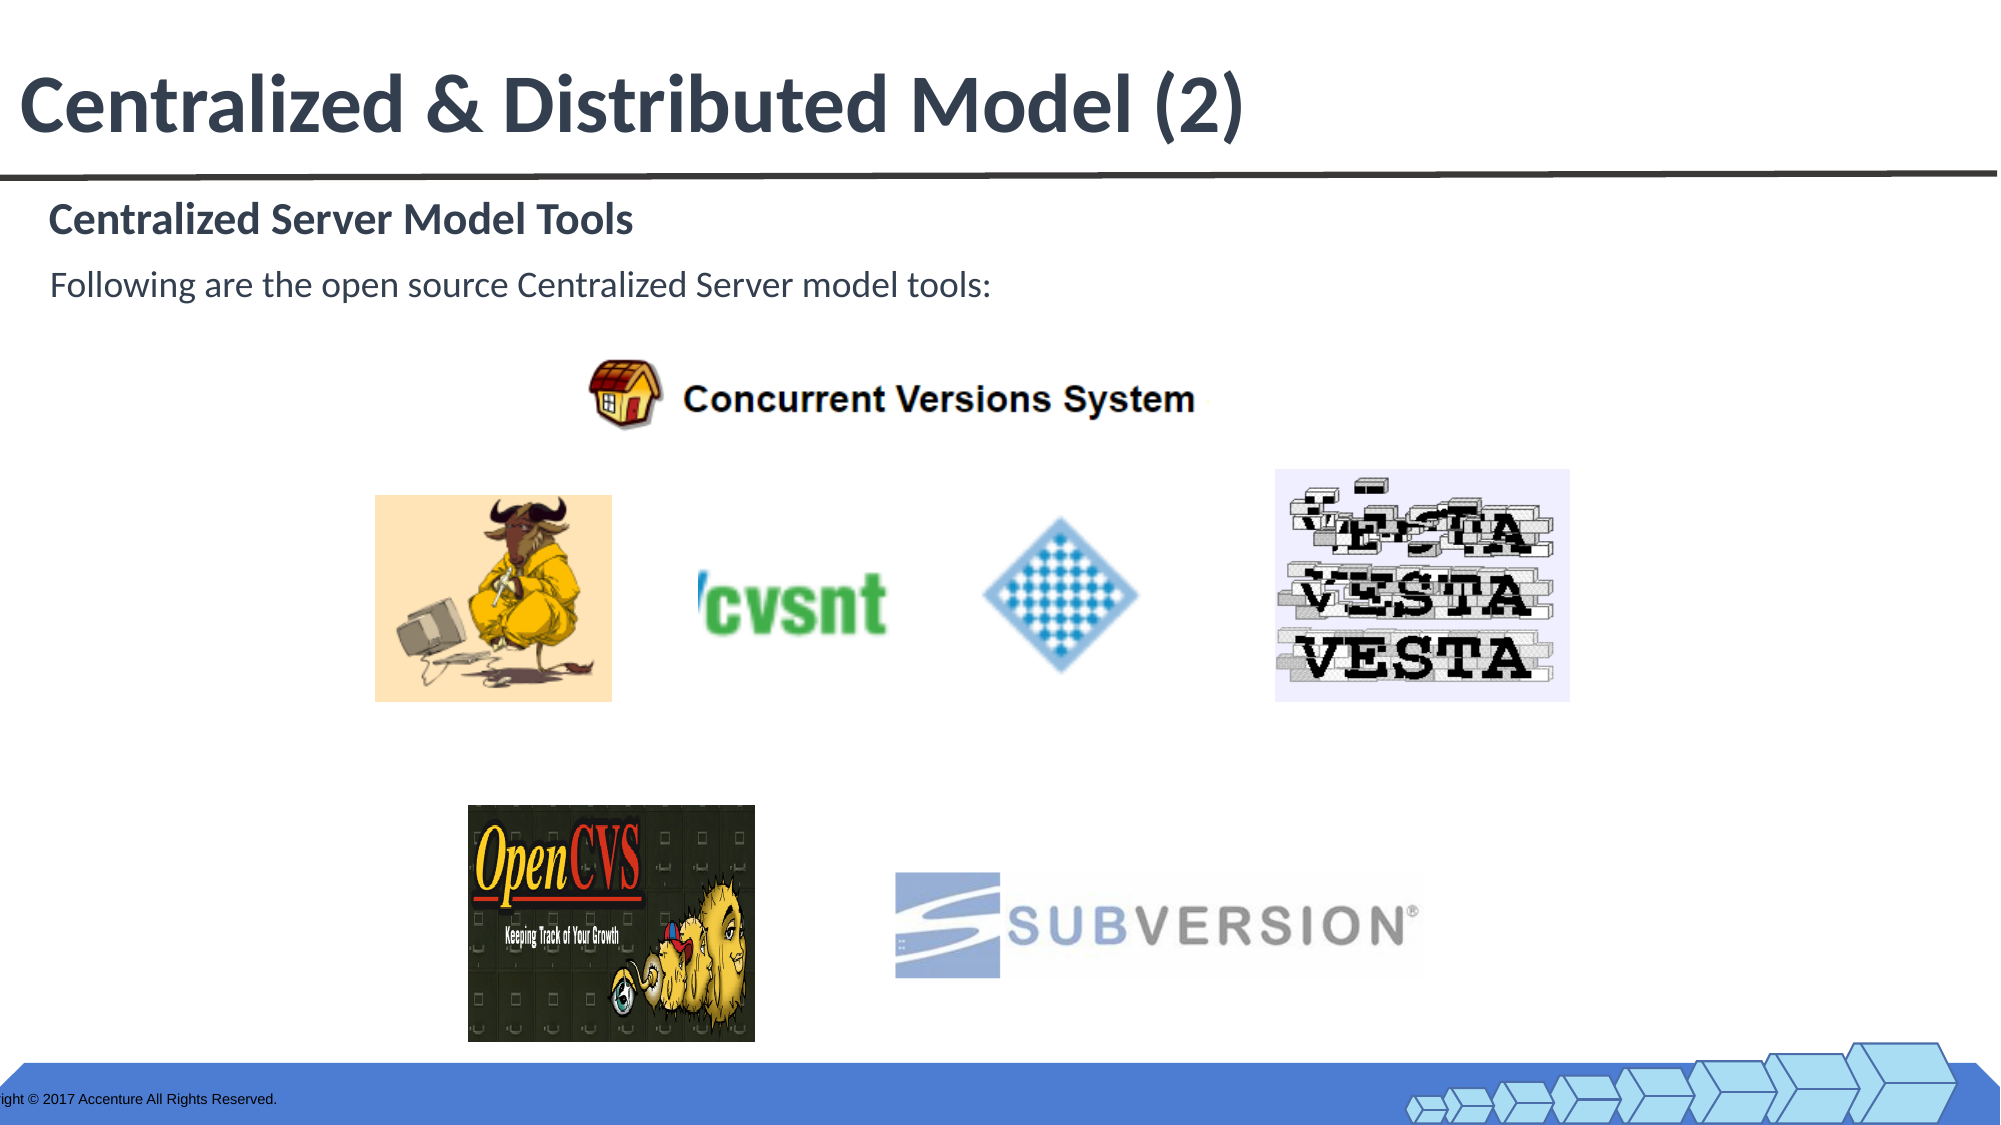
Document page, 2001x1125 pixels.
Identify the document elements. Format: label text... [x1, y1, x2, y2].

picture [1275, 469, 1570, 703]
title Centralized & Distributed Model (2) [5, 53, 2000, 147]
picture [375, 495, 612, 702]
list Following are the open source Centralized Server model tools: [35, 257, 1895, 1042]
list Centralized Server Model Tools [34, 188, 1896, 254]
picture [468, 805, 755, 1042]
picture [893, 866, 1433, 981]
picture [578, 346, 1209, 436]
picture [698, 487, 1189, 702]
